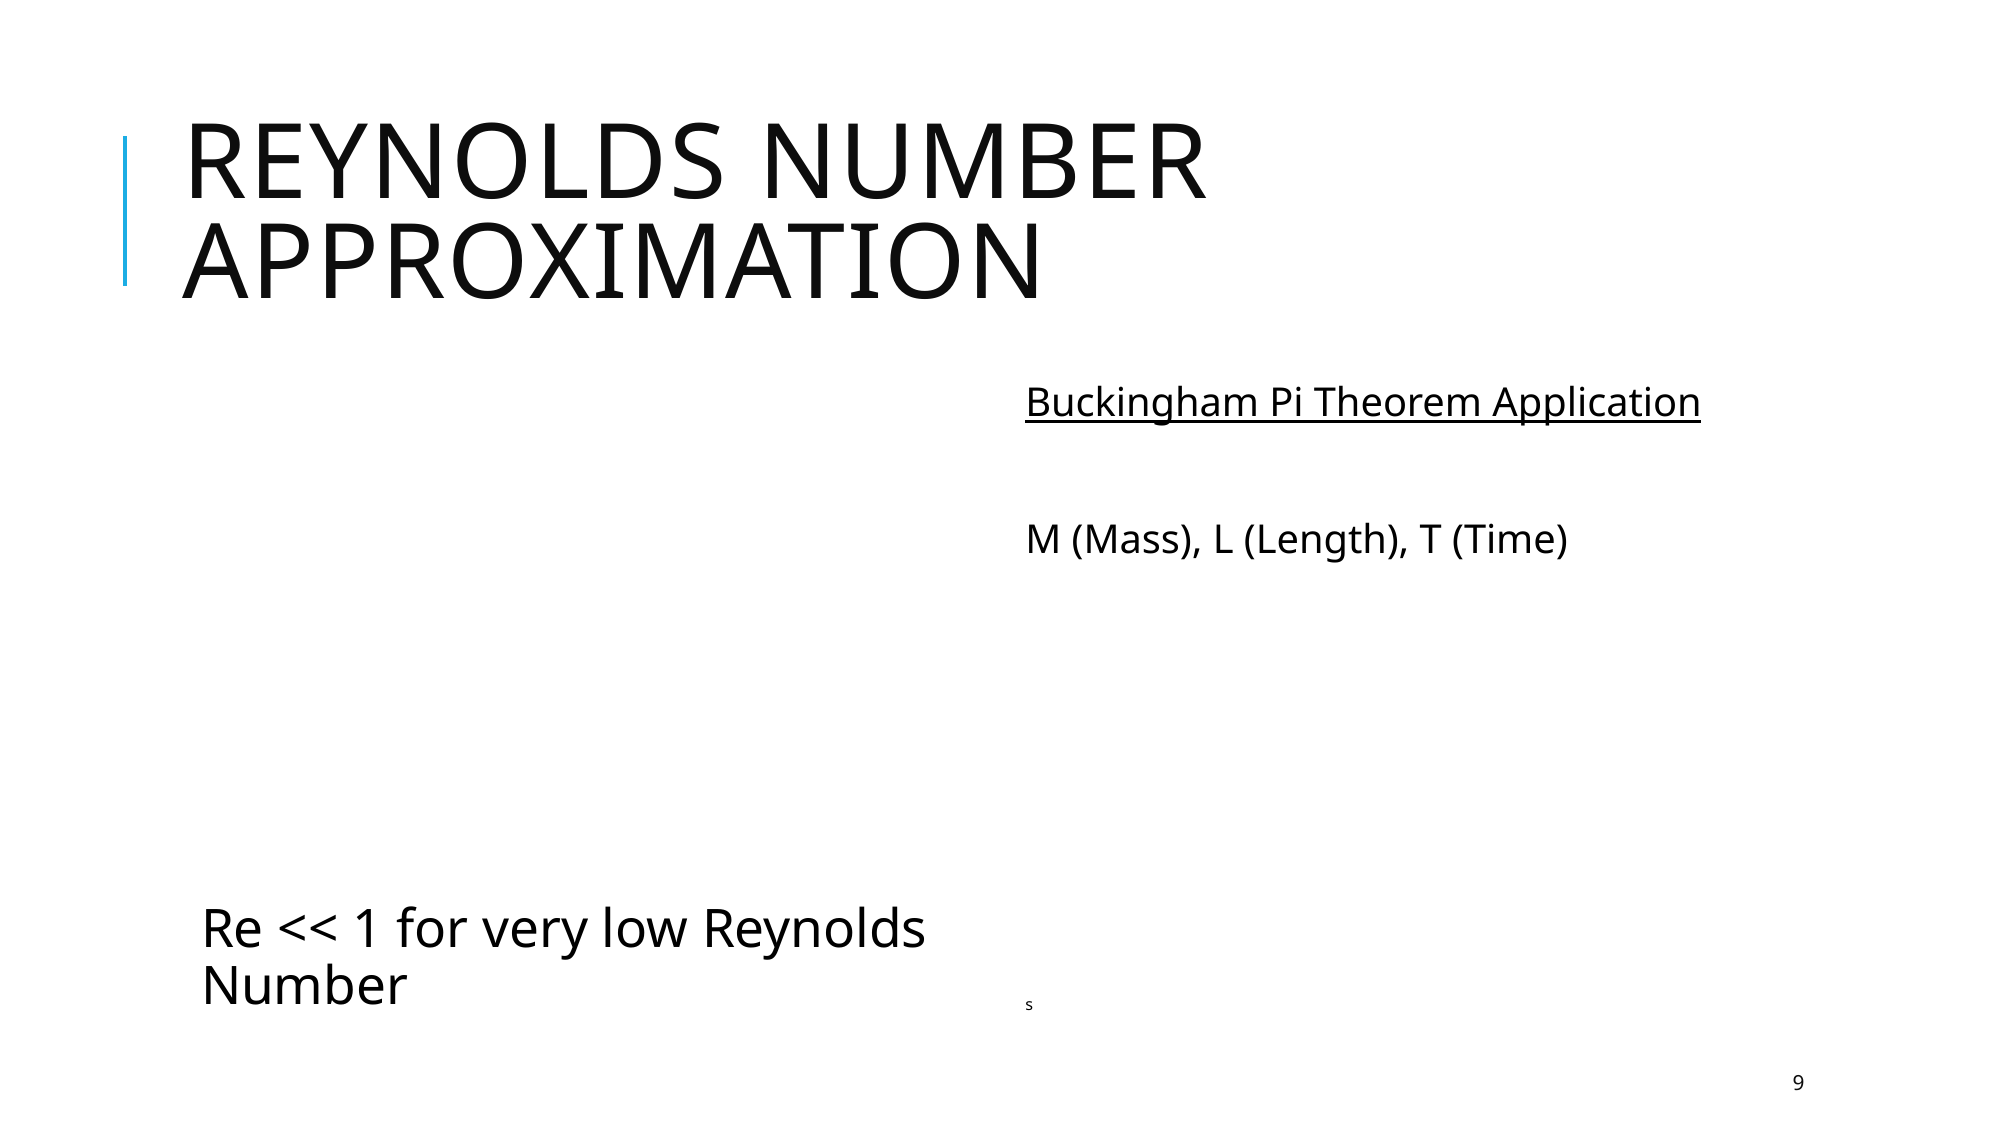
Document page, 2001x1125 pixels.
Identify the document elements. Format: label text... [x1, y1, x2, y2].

slide_number 9 [1777, 1061, 1938, 1107]
title Reynolds Number Approximation [168, 96, 1763, 342]
